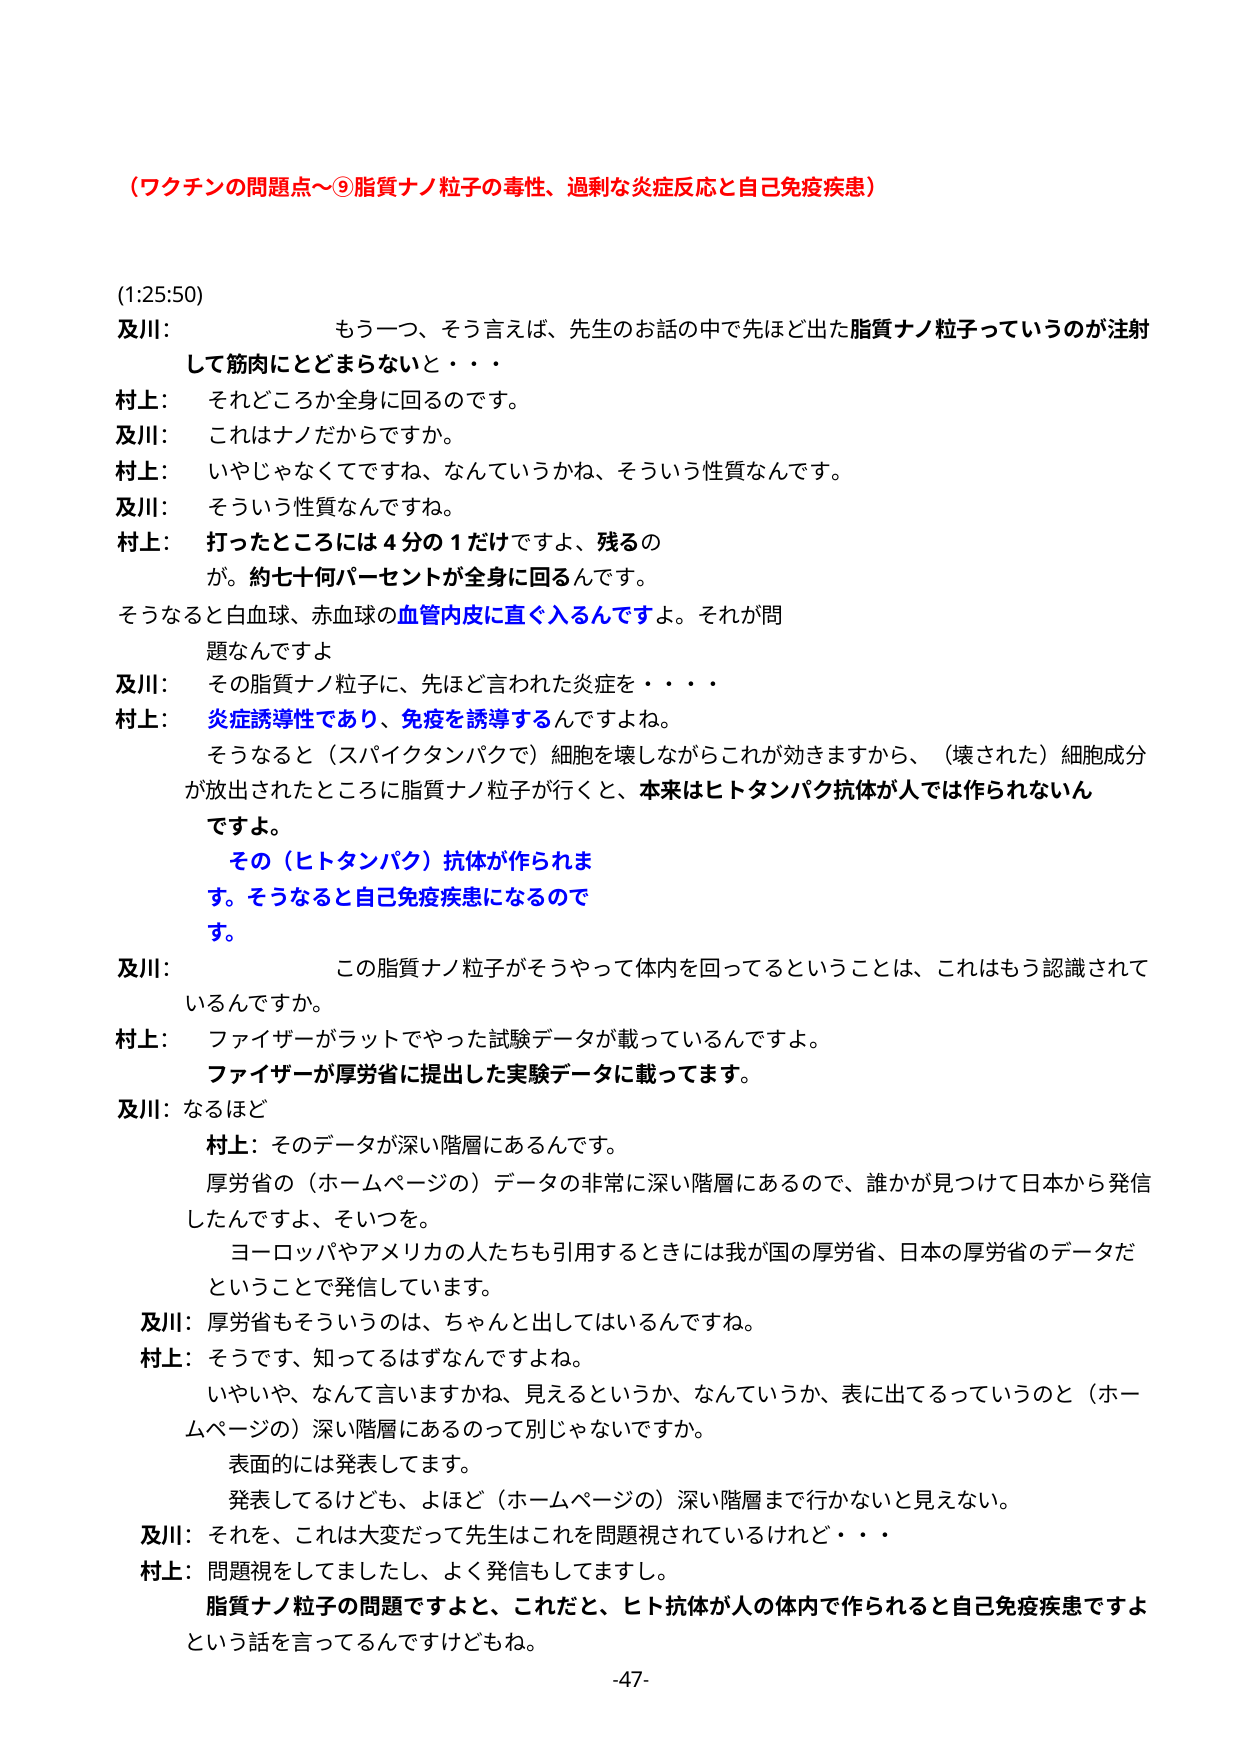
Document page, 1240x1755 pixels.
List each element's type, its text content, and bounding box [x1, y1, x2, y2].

text_box （ワクチンの問題点～⑨脂質ナノ粒子の毒性、過剰な炎症反応と自己免疫疾患） [115, 171, 912, 200]
slide_number -47- [610, 1655, 659, 1755]
text_box (1:25:50) 及川： もう一つ、そう言えば、先生のお話の中で先ほど出た脂質ナノ粒子っていうのが注射して筋肉にとどまらないと・・・ 村上： それどころか全身に回るのです。 及川： これはナノだからですか。 村上： いやじゃなくてですね、なんていうかね、そういう性質なんです。 及川： そういう性質なんですね。 村上： 打ったところには4分の1だけですよ、残るのが。約七十何パーセントが全身に回るんです。 そうなると白血球、赤血球の血管内皮に直ぐ入るんですよ。それが問題なんですよ 及川： その脂質ナノ粒子に、先ほど言われた炎症を・・・・ 村上： 炎症誘導性であり、免疫を誘導するんですよね。 そうなると（スパイクタンパクで）細胞を壊しながらこれが効きますから、（壊された）細胞成分が放出されたところに脂質ナノ粒子が行くと、本来はヒトタンパク抗体が人では作られないん ですよ。 その（ヒトタンパク）抗体が作られます。そうなると自己免疫疾患になるのです。 及川： この脂質ナノ粒子がそうやって体内を回ってるということは、これはもう認識されているんですか。 村上： ファイザーがラットでやった試験データが載っているんですよ。 ファイザーが厚労省に提出した実験データに載ってます。及川：なるほど 村上：そのデータが深い階層にあるんです。 厚労省の（ホームページの）データの非常に深い階層にあるので、誰かが見つけて日本から発信したんですよ、そいつを。 ヨーロッパやアメリカの人たちも引用するときには我が国の厚労省、日本の厚労省のデータだ ということで発信しています。 及川： 厚労省もそういうのは、ちゃんと出してはいるんですね。 村上： そうです、知ってるはずなんですよね。 いやいや、なんて言いますかね、見えるというか、なんていうか、表に出てるっていうのと（ホームページの）深い階層にあるのって別じゃないですか。 表面的には発表してます。 発表してるけども、よほど（ホームページの）深い階層まで行かないと見えない。 及川： それを、これは大変だって先生はこれを問題視されているけれど・・・ 村上： 問題視をしてましたし、よく発信もしてますし。 脂質ナノ粒子の問題ですよと、これだと、ヒト抗体が人の体内で作られると自己免疫疾患ですよという話を言ってるんですけどもね。 [115, 268, 1154, 1655]
